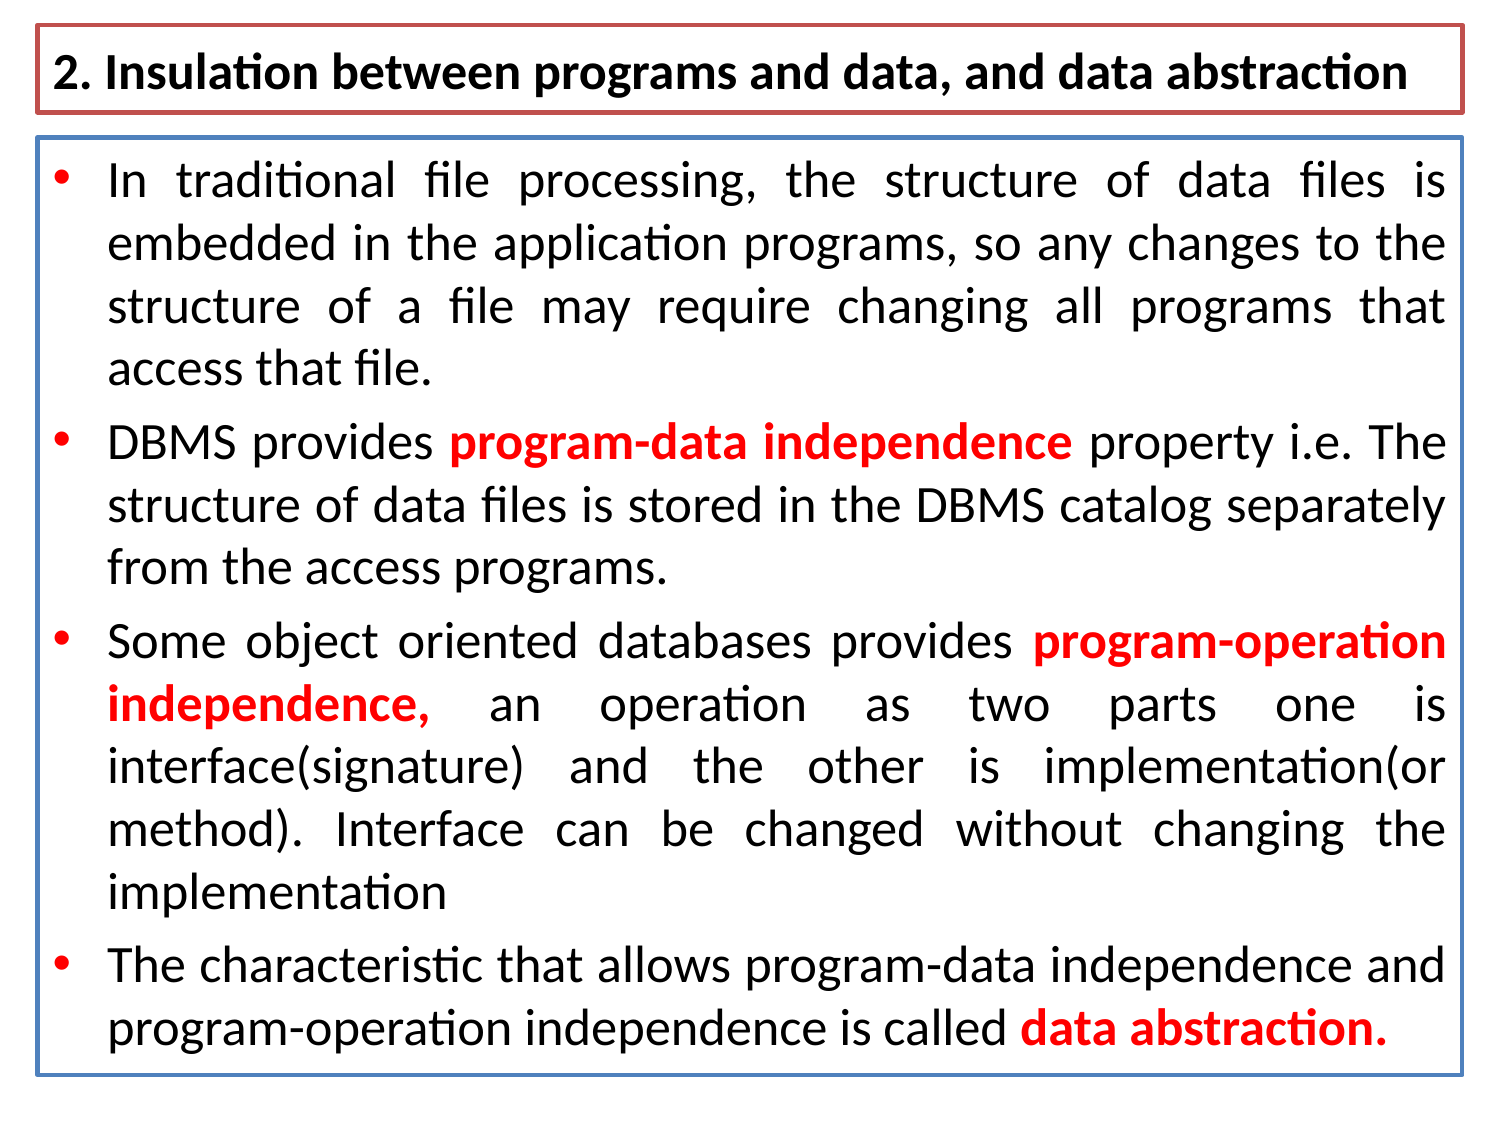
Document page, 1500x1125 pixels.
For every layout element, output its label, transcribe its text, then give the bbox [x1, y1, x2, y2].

text_box In traditional file processing, the structure of data files is embedded in the application programs, so any changes to the structure of a file may require changing all programs that access that file. DBMS provides program-data independence property i.e. The structure of data files is stored in the DBMS catalog separately from the access programs. Some object oriented databases provides program-operation independence, an operation as two parts one is interface(signature) and the other is implementation(or method). Interface can be changed without changing the implementation The characteristic that allows program-data independence and program-operation independence is called data abstraction. [35, 135, 1464, 1077]
title 2. Insulation between programs and data, and data abstraction [35, 23, 1465, 115]
